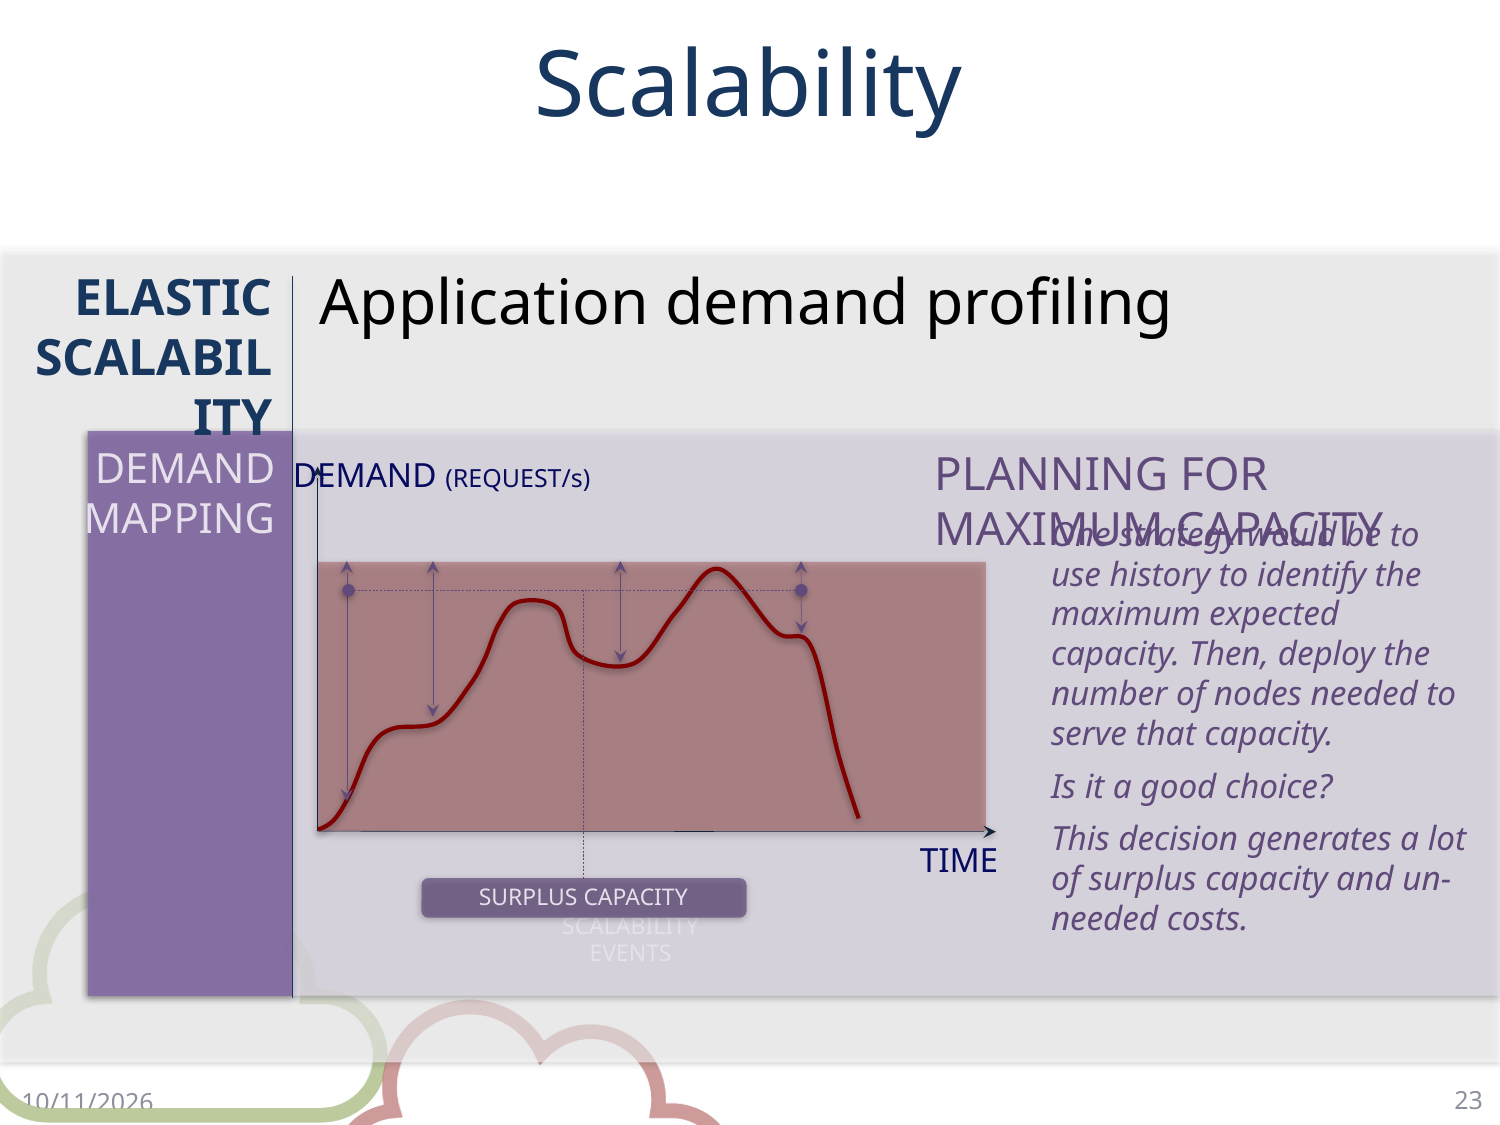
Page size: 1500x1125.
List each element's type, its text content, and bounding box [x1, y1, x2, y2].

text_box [346, 560, 802, 590]
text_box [317, 446, 1002, 888]
text_box Application demand profiling [304, 254, 1473, 345]
text_box ELASTIC SCALABILITY [15, 258, 288, 453]
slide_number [6, 1073, 357, 1125]
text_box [296, 430, 1500, 996]
text_box [0, 248, 1500, 1063]
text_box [348, 589, 802, 918]
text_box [67, 430, 287, 996]
slide_number 23 [1147, 1071, 1498, 1125]
title Scalability [0, 0, 1499, 174]
